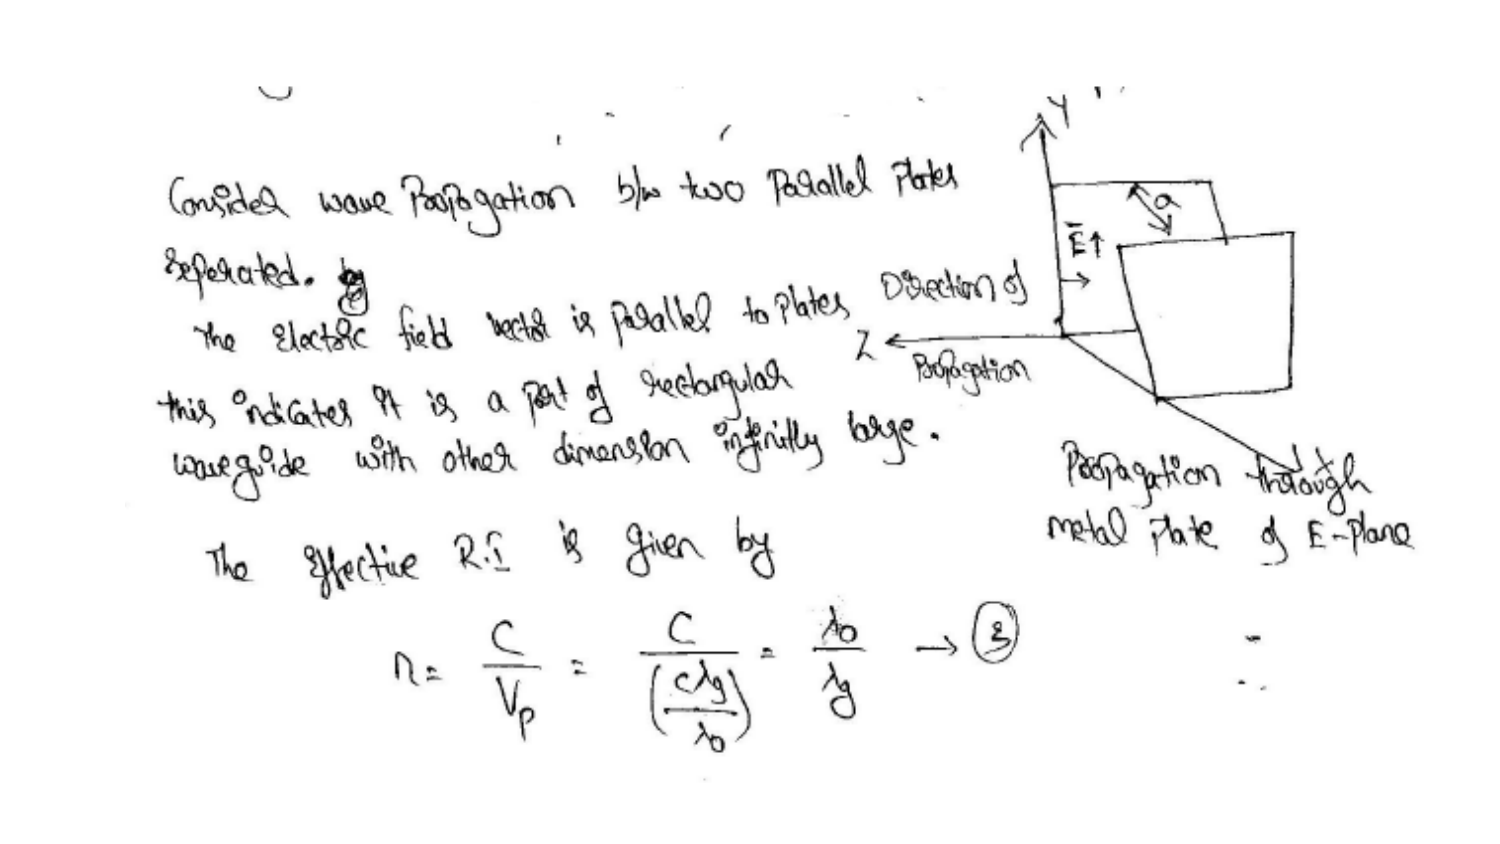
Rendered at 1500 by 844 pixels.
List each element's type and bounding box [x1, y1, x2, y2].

picture [124, 71, 1426, 785]
